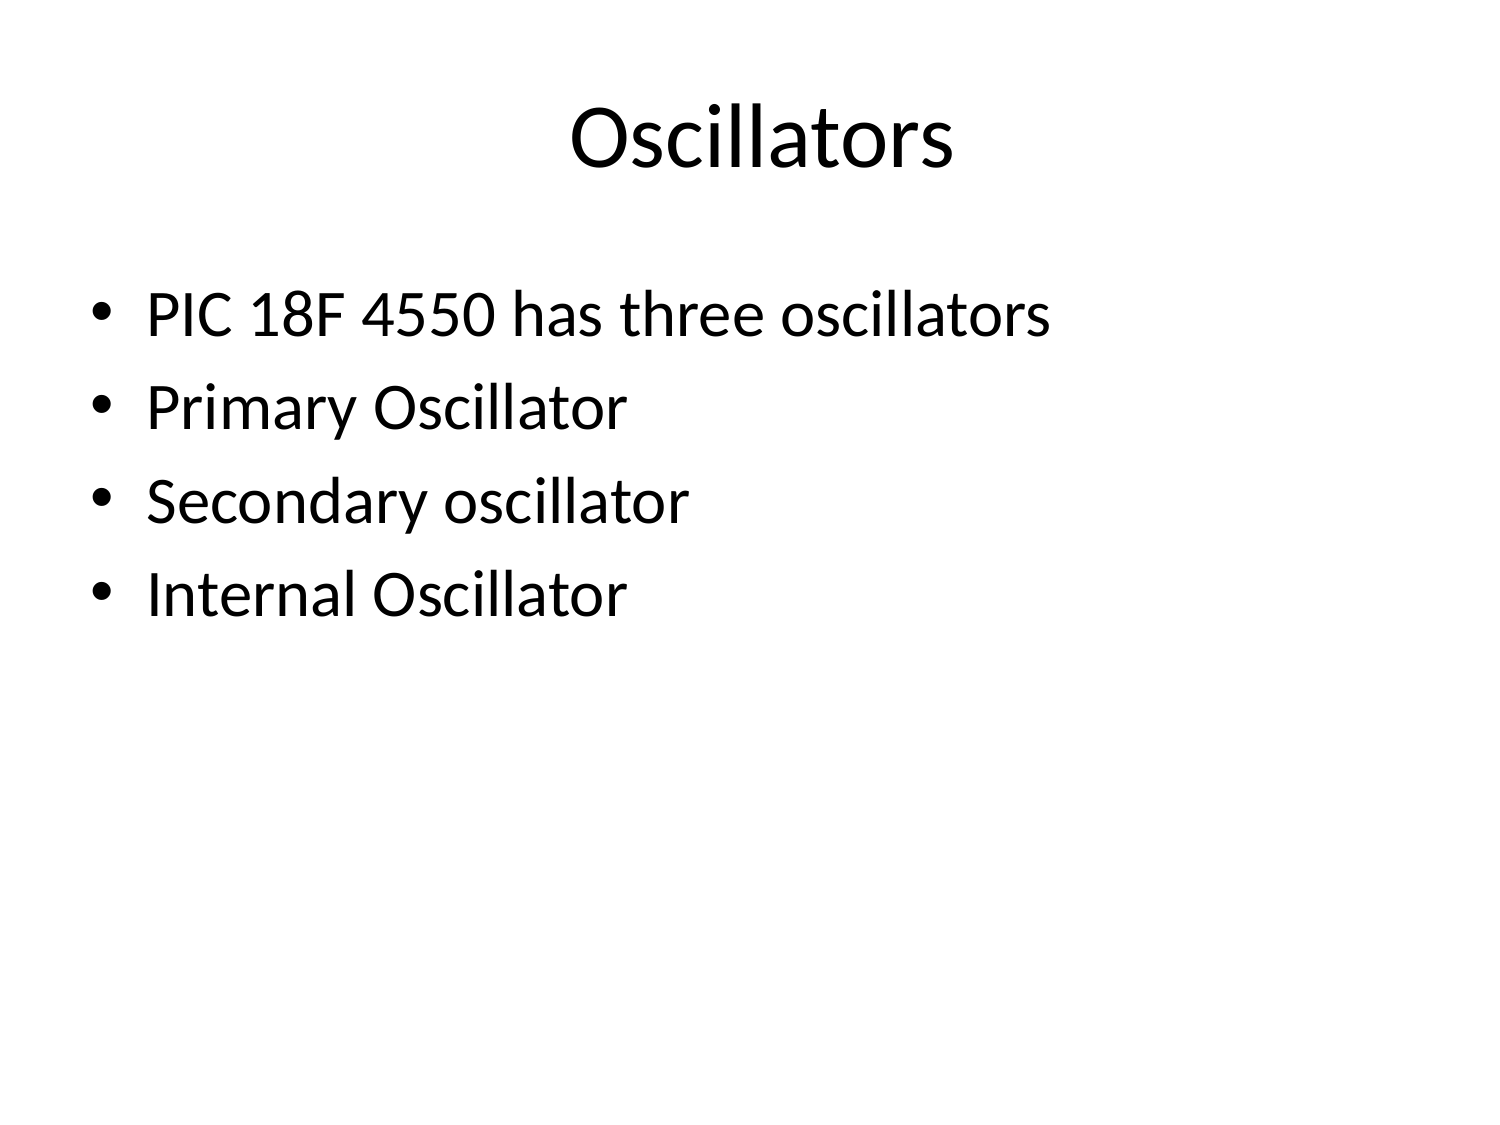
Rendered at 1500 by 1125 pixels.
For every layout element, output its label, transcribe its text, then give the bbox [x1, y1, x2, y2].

list PIC 18F 4550 has three oscillators Primary Oscillator Secondary oscillator Internal Oscillator [75, 262, 1425, 1005]
title Oscillators [87, 37, 1438, 225]
